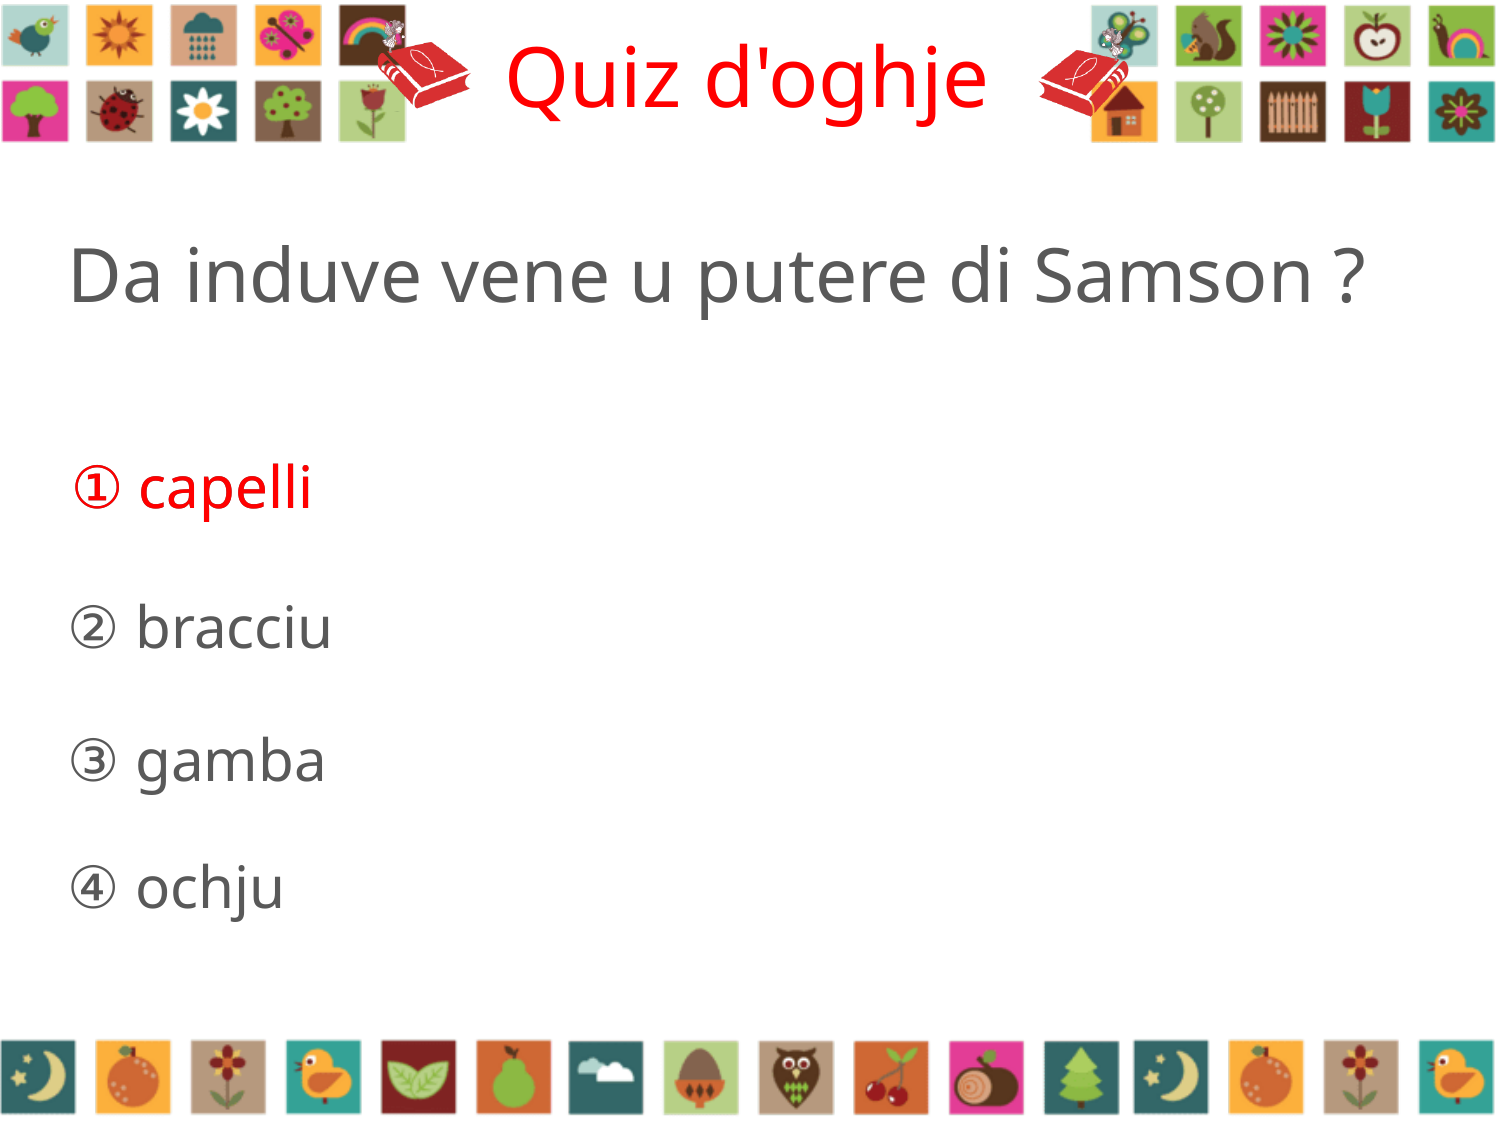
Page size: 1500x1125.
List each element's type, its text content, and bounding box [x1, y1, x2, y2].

text_box ④ ochju [53, 842, 1483, 928]
text_box ① capelli [56, 442, 1486, 528]
text_box ③ gamba [53, 716, 1483, 801]
picture [1007, 3, 1500, 150]
text_box Quiz d'oghje [425, 16, 1078, 131]
picture [0, 3, 503, 150]
text_box ② bracciu [53, 582, 1436, 668]
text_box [0, 1028, 1500, 1118]
text_box Da induve vene u putere di Samson ? [53, 219, 1436, 325]
